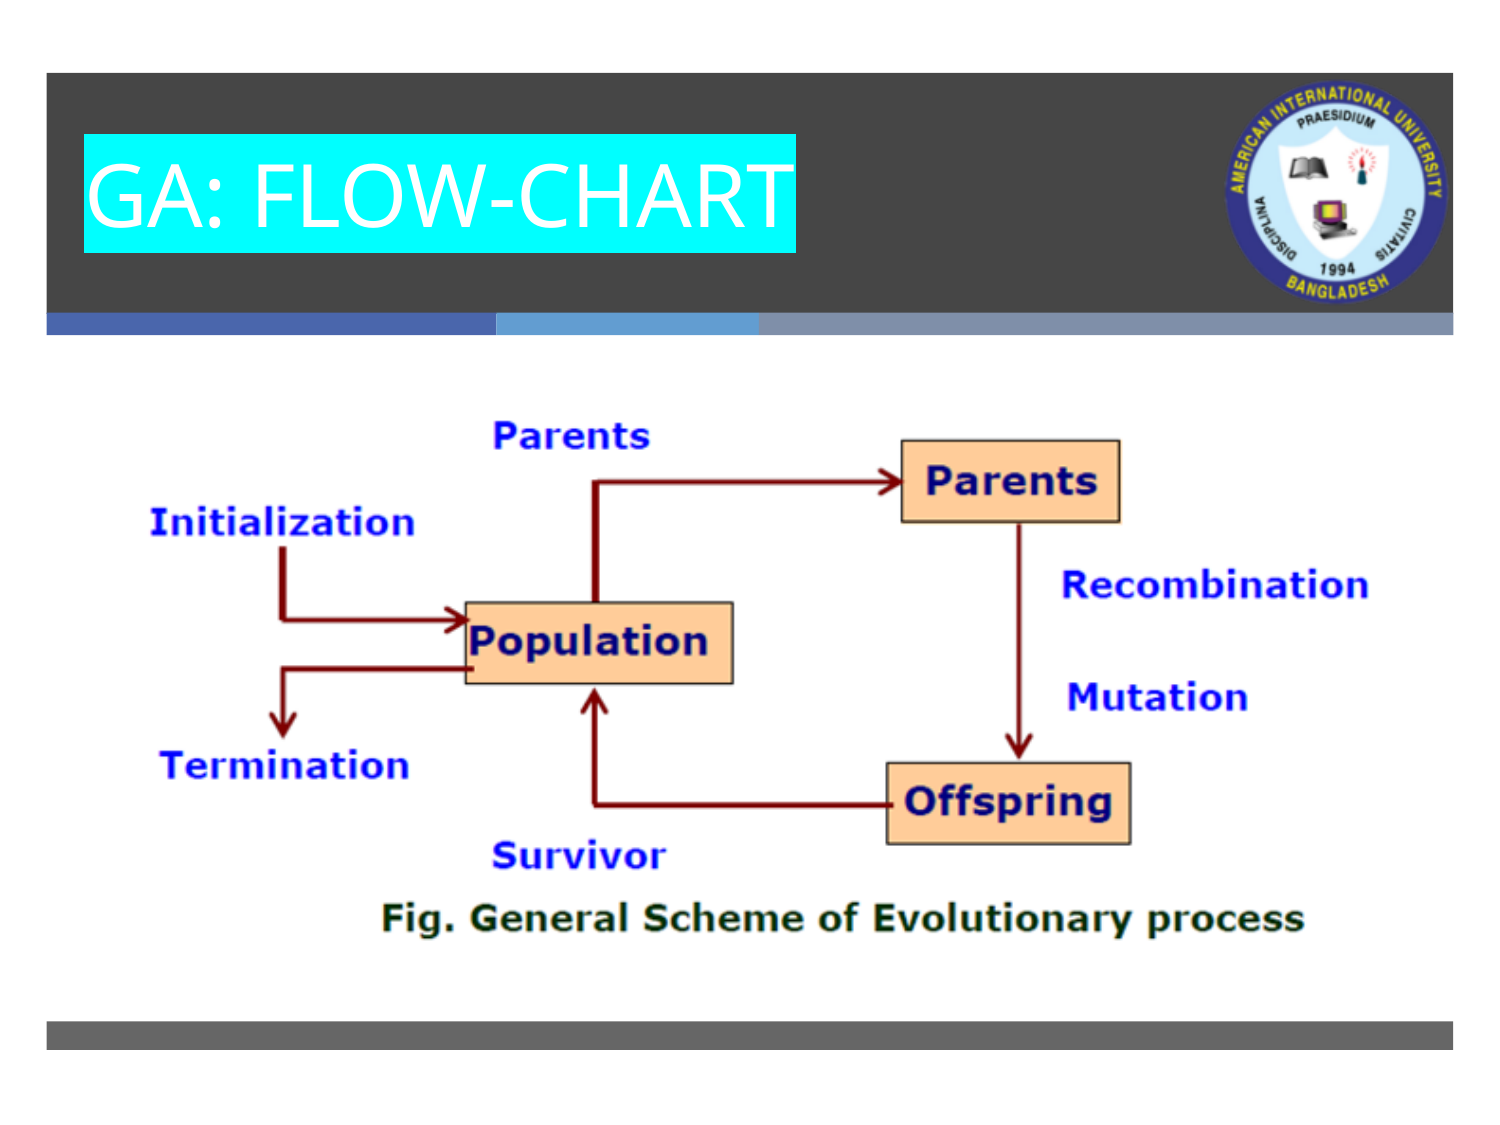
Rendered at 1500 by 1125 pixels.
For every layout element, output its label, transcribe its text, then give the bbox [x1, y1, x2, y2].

picture [1220, 75, 1454, 310]
picture [114, 392, 1443, 1010]
title GA: FLOW-CHART [69, 73, 1351, 253]
